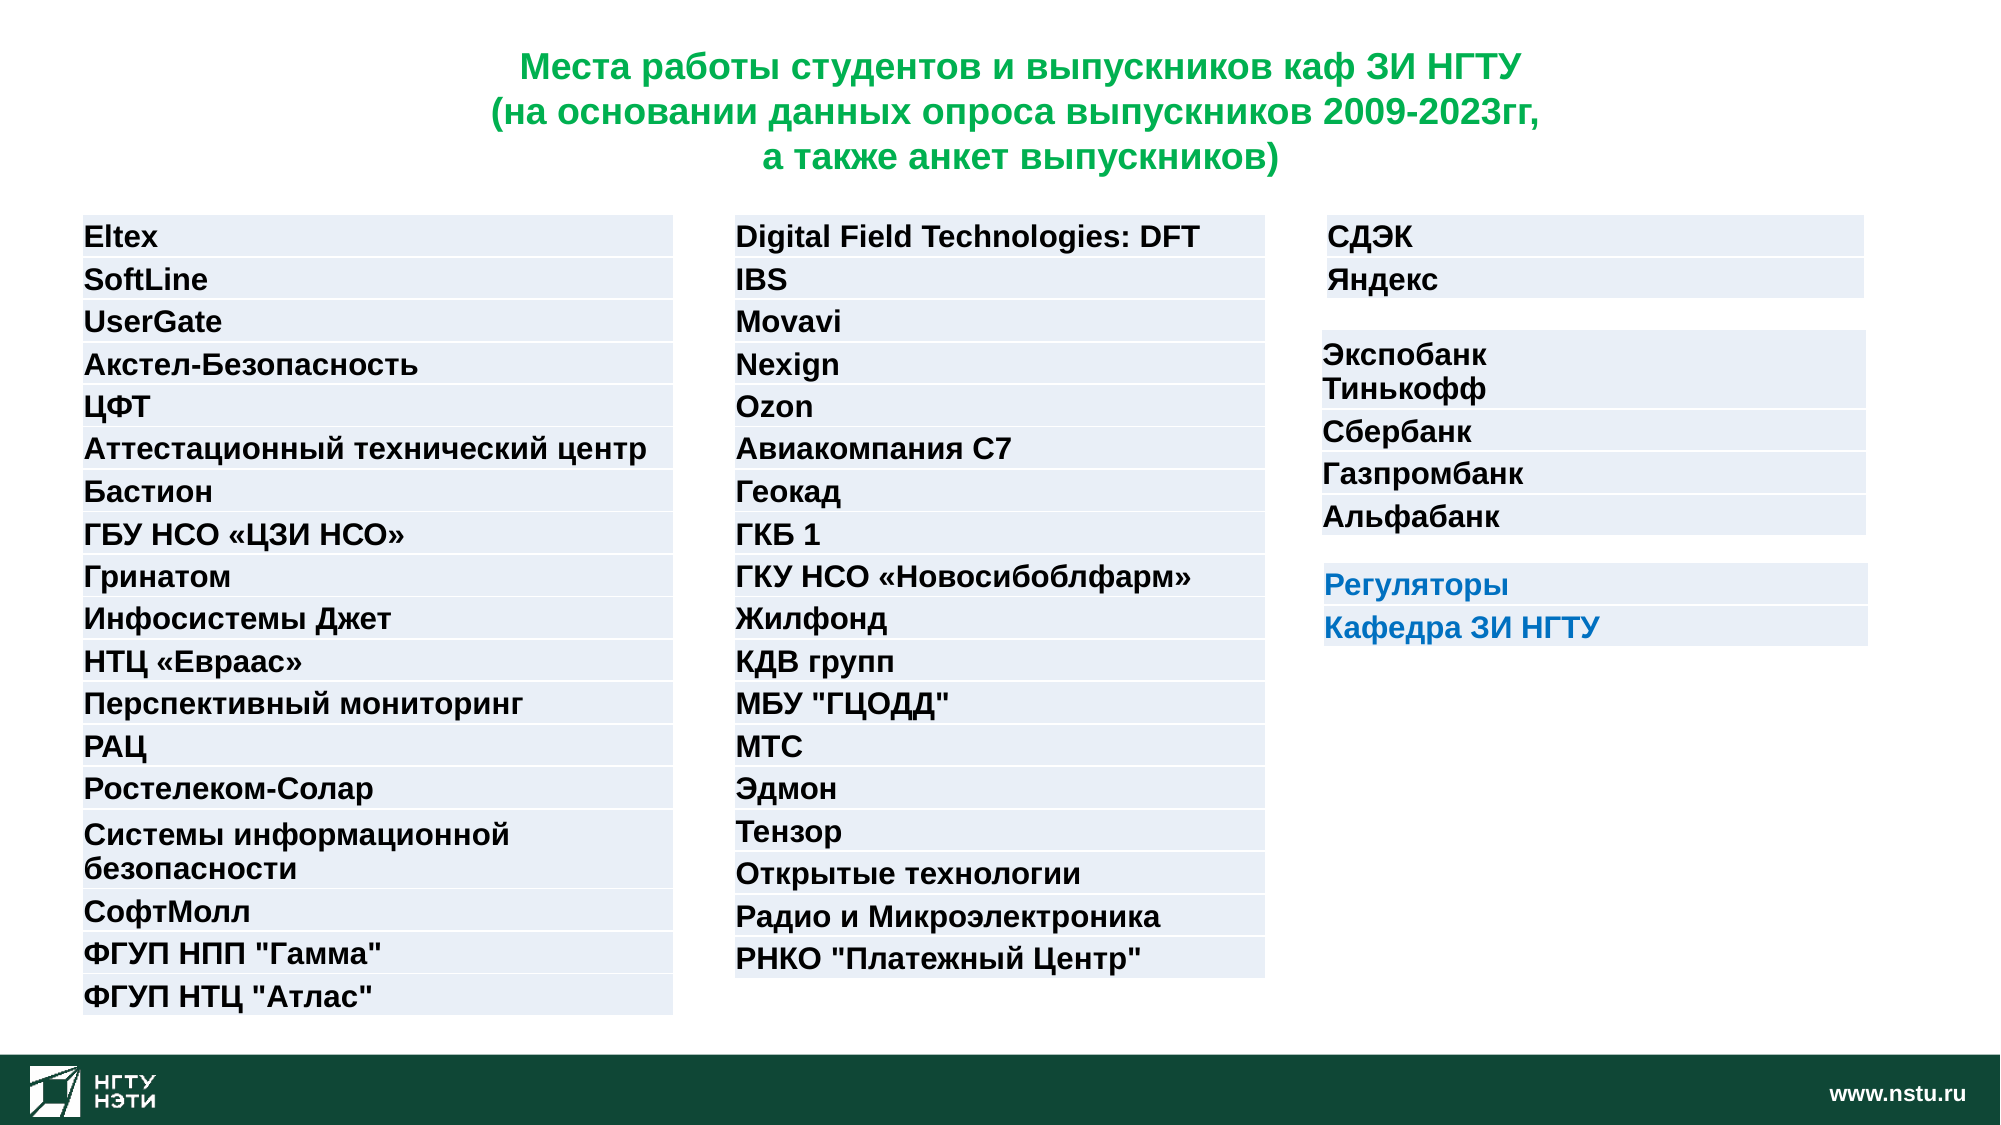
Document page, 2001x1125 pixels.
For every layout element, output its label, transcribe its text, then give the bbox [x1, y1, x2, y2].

table_cell Инфосистемы Джет [83, 597, 673, 638]
table_cell Movavi [735, 300, 1265, 341]
table_cell Аттестационный технический центр [83, 427, 673, 468]
table_cell СофтМолл [83, 889, 673, 930]
table_cell Эдмон [735, 767, 1265, 808]
table_cell РАЦ [83, 725, 673, 765]
table_header Digital Field Technologies: DFT [735, 215, 1265, 256]
table_header Регуляторы [1324, 563, 1868, 604]
table_cell ГБУ НСО «ЦЗИ НСО» [83, 512, 673, 553]
table_cell Гринатом [83, 555, 673, 596]
table_cell Сбербанк [1322, 410, 1866, 450]
table_cell ГКБ 1 [735, 512, 1265, 553]
table_cell Газпромбанк [1322, 452, 1866, 493]
table_cell Акстел-Безопасность [83, 343, 673, 383]
table_cell МБУ "ГЦОДД" [735, 682, 1265, 723]
table_header СДЭК [1327, 215, 1864, 256]
table_cell Геокад [735, 470, 1265, 511]
table_cell ФГУП НПП "Гамма" [83, 932, 673, 973]
table_cell UserGate [83, 300, 673, 341]
table_cell Альфабанк [1322, 495, 1866, 535]
table_cell НТЦ «Евраас» [83, 640, 673, 680]
table_cell КДВ групп [735, 640, 1265, 680]
table_cell Тензор [735, 810, 1265, 850]
table_cell ЦФТ [83, 385, 673, 426]
table_header Экспобанк Тинькофф [1322, 330, 1866, 408]
table_cell IBS [735, 258, 1265, 298]
picture [30, 1066, 156, 1117]
text_box Места работы студентов и выпускников каф ЗИ НГТУ (на основании данных опроса выпускников 2009-2023гг, а также анкет выпускников) [418, 34, 1624, 185]
table_cell Бастион [83, 470, 673, 511]
table_cell Жилфонд [735, 597, 1265, 638]
table_cell ГКУ НСО «Новосибоблфарм» [735, 555, 1265, 596]
table_cell РНКО "Платежный Центр" [735, 937, 1265, 978]
table_cell Nexign [735, 343, 1265, 383]
table_cell МТС [735, 725, 1265, 765]
table_cell Ростелеком-Солар [83, 767, 673, 808]
table_cell SoftLine [83, 258, 673, 298]
table_cell ФГУП НТЦ "Атлас" [83, 974, 673, 1015]
table_header Eltex [83, 215, 673, 256]
table_cell Радио и Микроэлектроника [735, 895, 1265, 935]
table_cell Авиакомпания С7 [735, 427, 1265, 468]
table_cell Яндекс [1327, 258, 1864, 298]
table_cell Перспективный мониторинг [83, 682, 673, 723]
table_cell Открытые технологии [735, 852, 1265, 893]
table_cell Кафедра ЗИ НГТУ [1324, 606, 1868, 646]
table_cell Системы информационной безопасности [83, 810, 673, 888]
table_cell Ozon [735, 385, 1265, 426]
